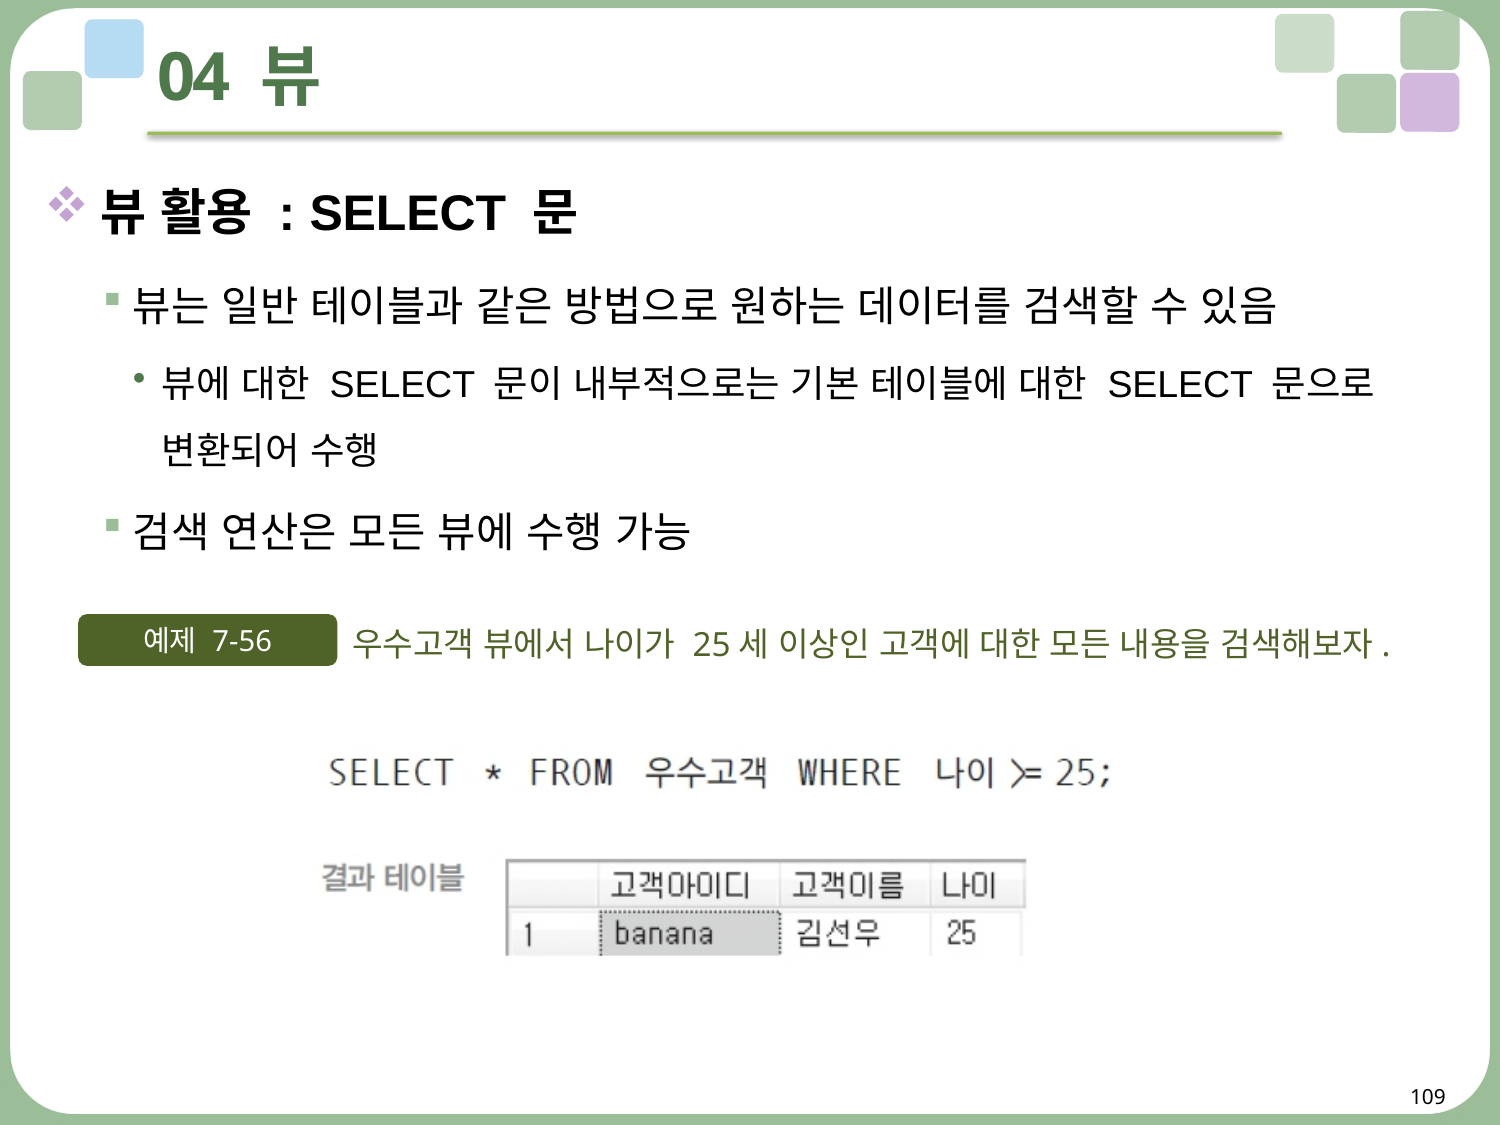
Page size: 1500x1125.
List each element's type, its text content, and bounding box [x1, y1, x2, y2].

picture [0, 0, 1500, 1125]
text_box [77, 613, 1467, 672]
title 04 뷰 [142, 25, 1459, 123]
list 뷰 활용 : SELECT 문 뷰는 일반 테이블과 같은 방법으로 원하는 데이터를 검색할 수 있음 뷰에 대한 SELECT 문이 내부적으로는 기본 테이블에 대한 SELECT 문으로 변환되어 수행 검색 연산은 모든 뷰에 수행 가능 [29, 172, 1459, 1083]
